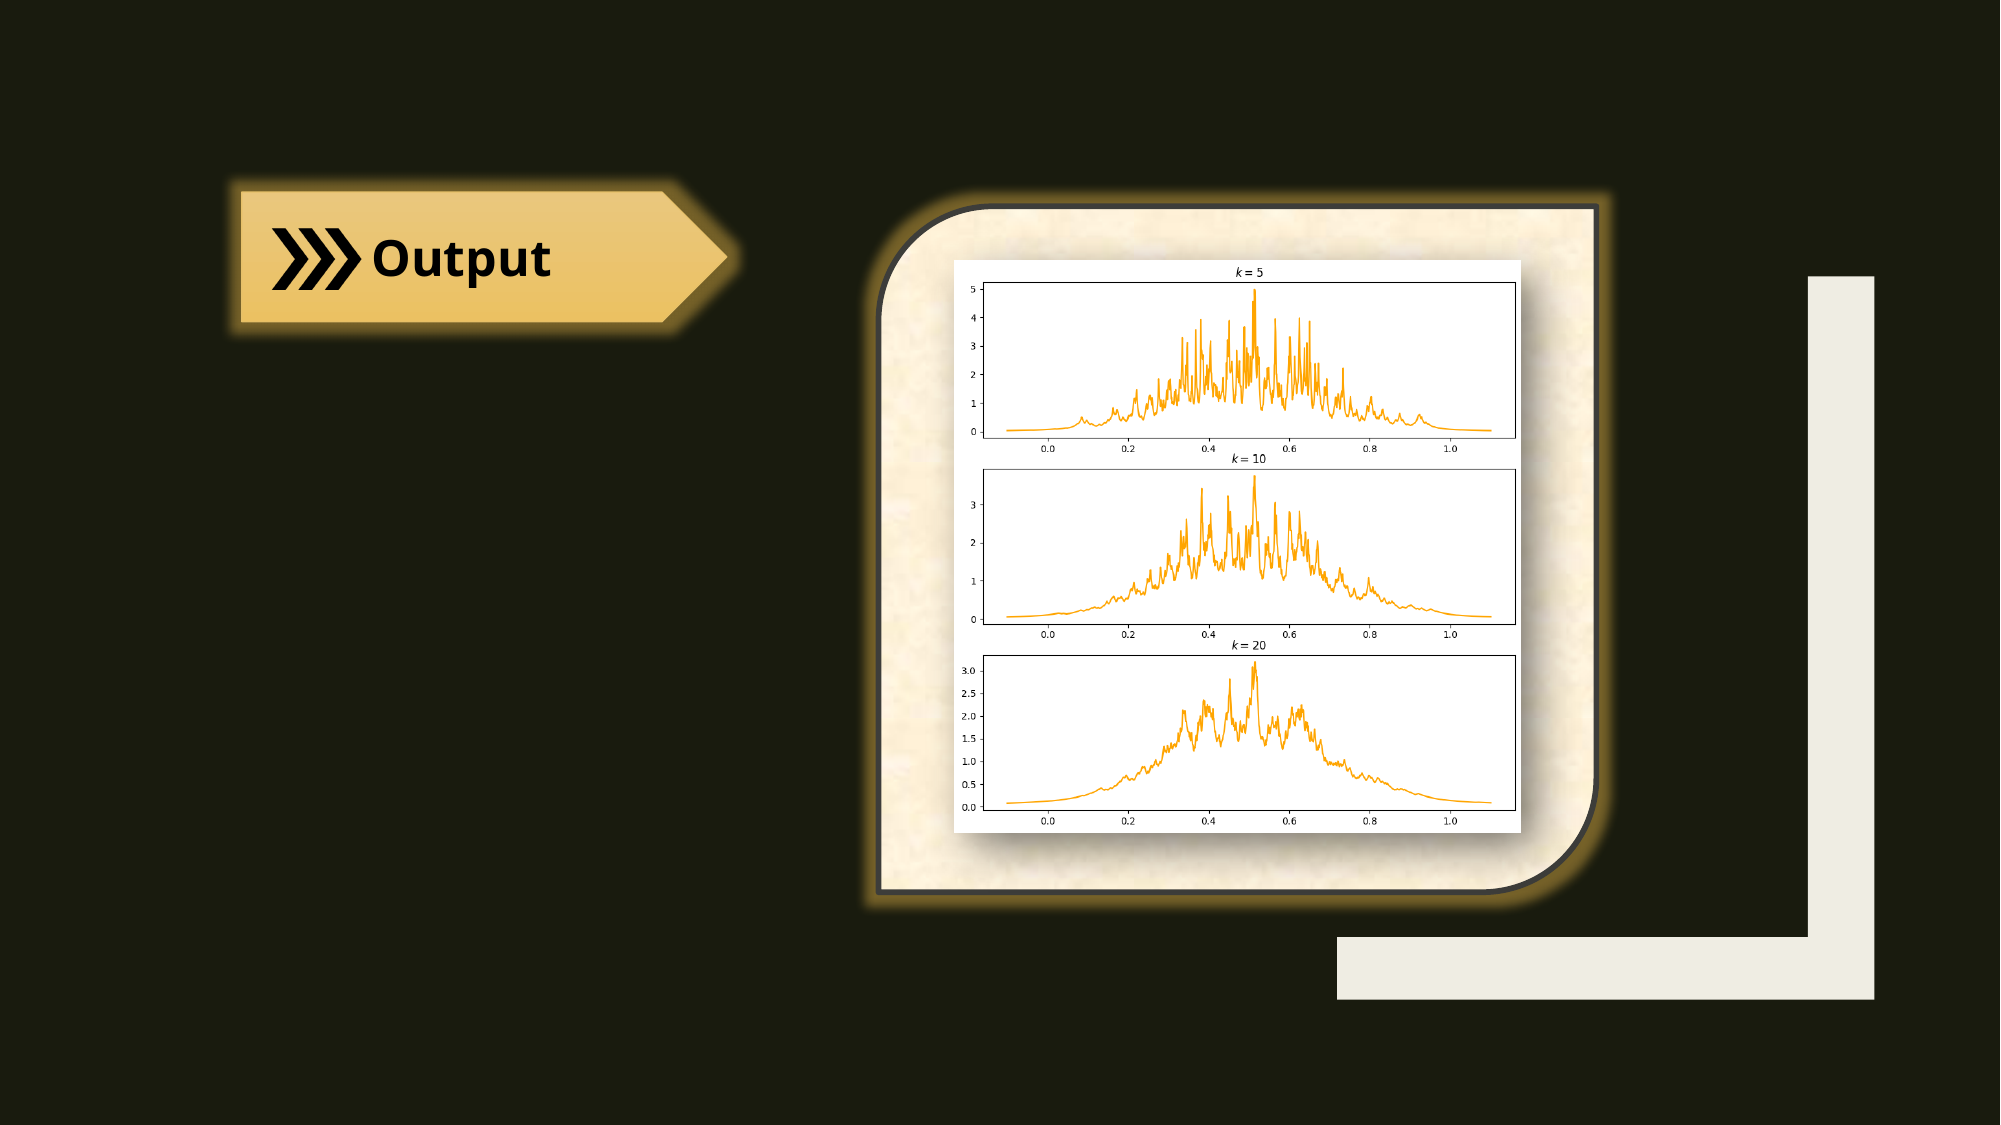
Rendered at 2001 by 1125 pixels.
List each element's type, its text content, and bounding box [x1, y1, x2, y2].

picture [954, 259, 1521, 833]
text_box [875, 203, 1600, 896]
picture [263, 206, 369, 312]
text_box Output [241, 191, 728, 323]
